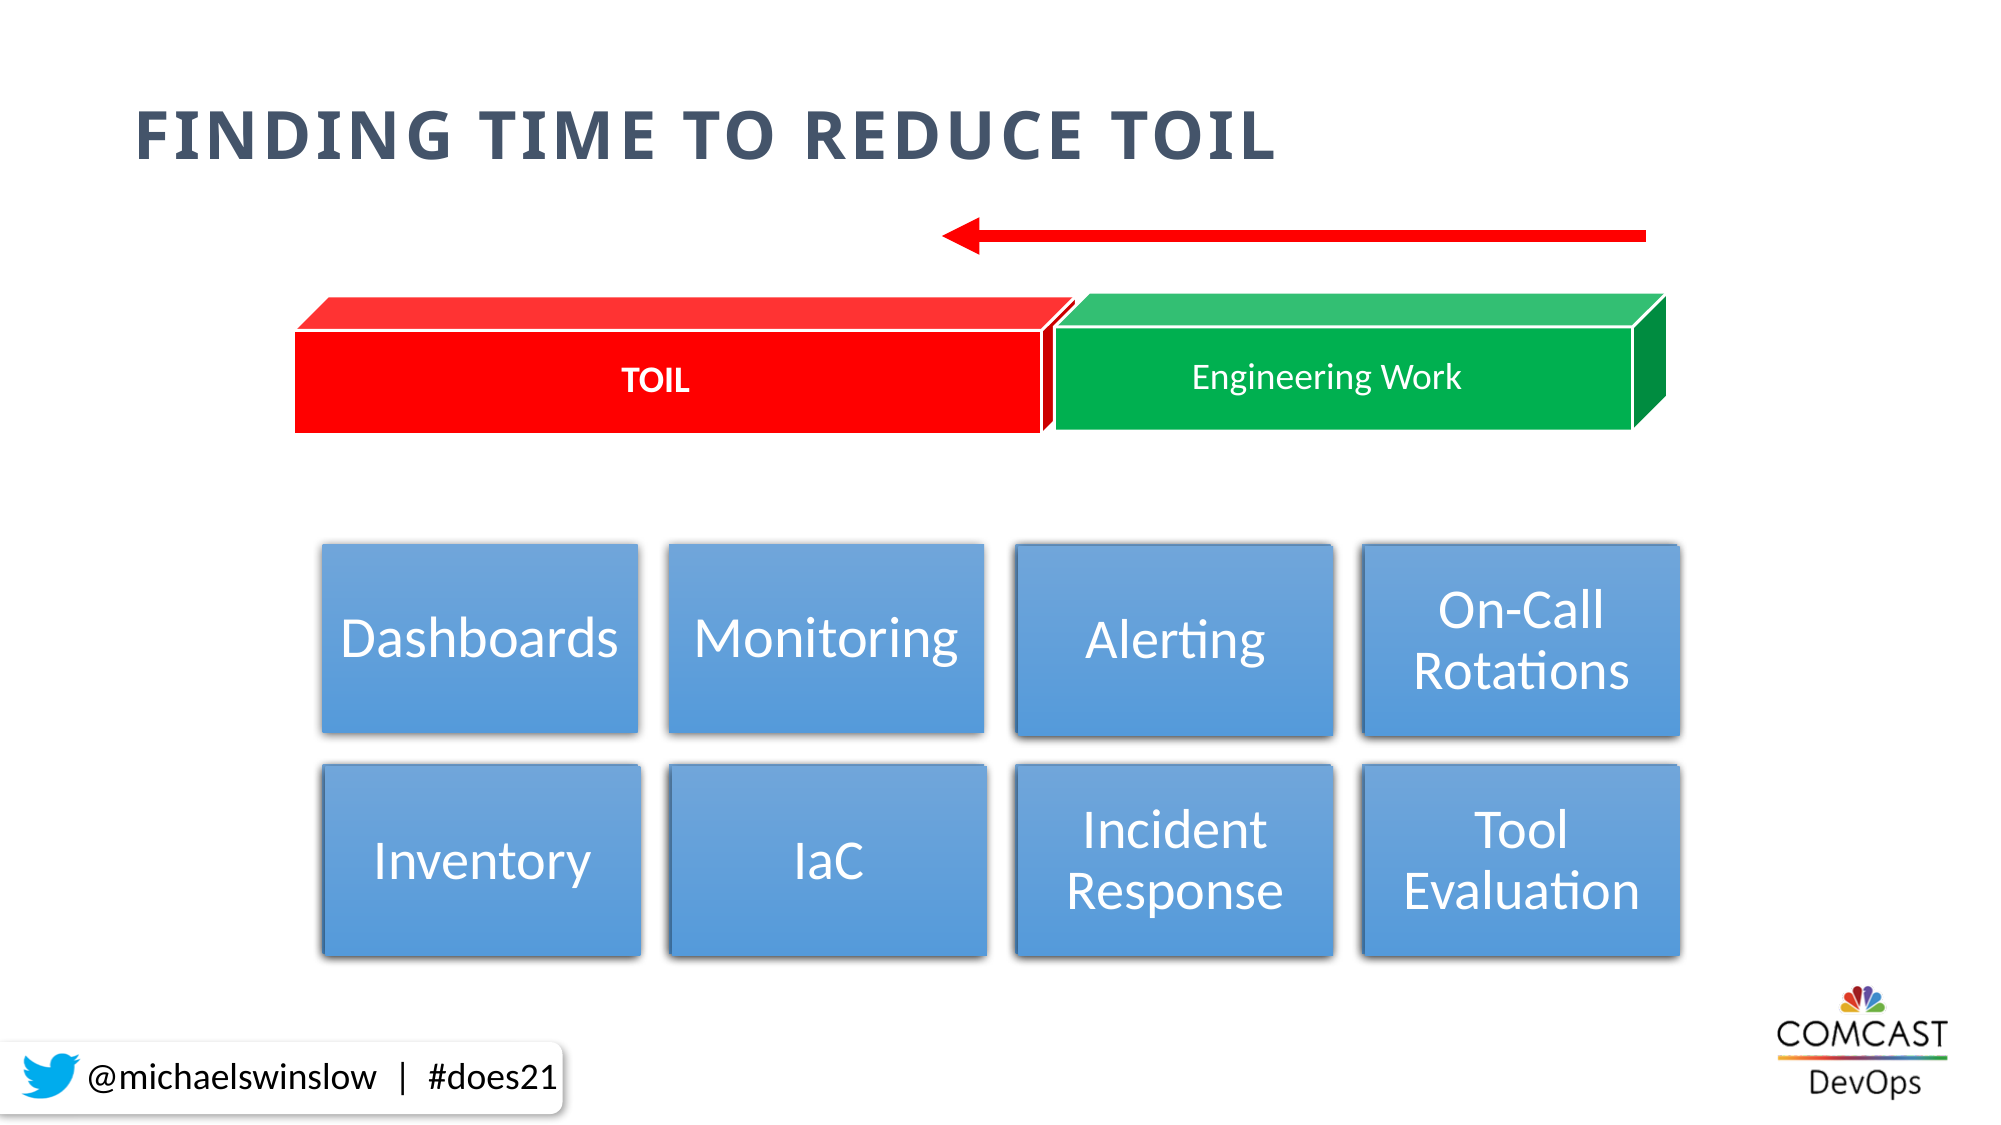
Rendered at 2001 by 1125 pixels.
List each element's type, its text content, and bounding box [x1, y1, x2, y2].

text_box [1018, 546, 1334, 736]
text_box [0, 1042, 580, 1115]
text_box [1054, 292, 1668, 432]
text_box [1018, 766, 1334, 956]
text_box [1364, 546, 1680, 736]
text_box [671, 766, 987, 956]
title Finding Time To Reduce Toil [133, 72, 1859, 199]
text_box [325, 766, 641, 956]
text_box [1364, 766, 1680, 956]
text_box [293, 295, 1077, 435]
picture [1772, 980, 1952, 1125]
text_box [243, 543, 1757, 954]
